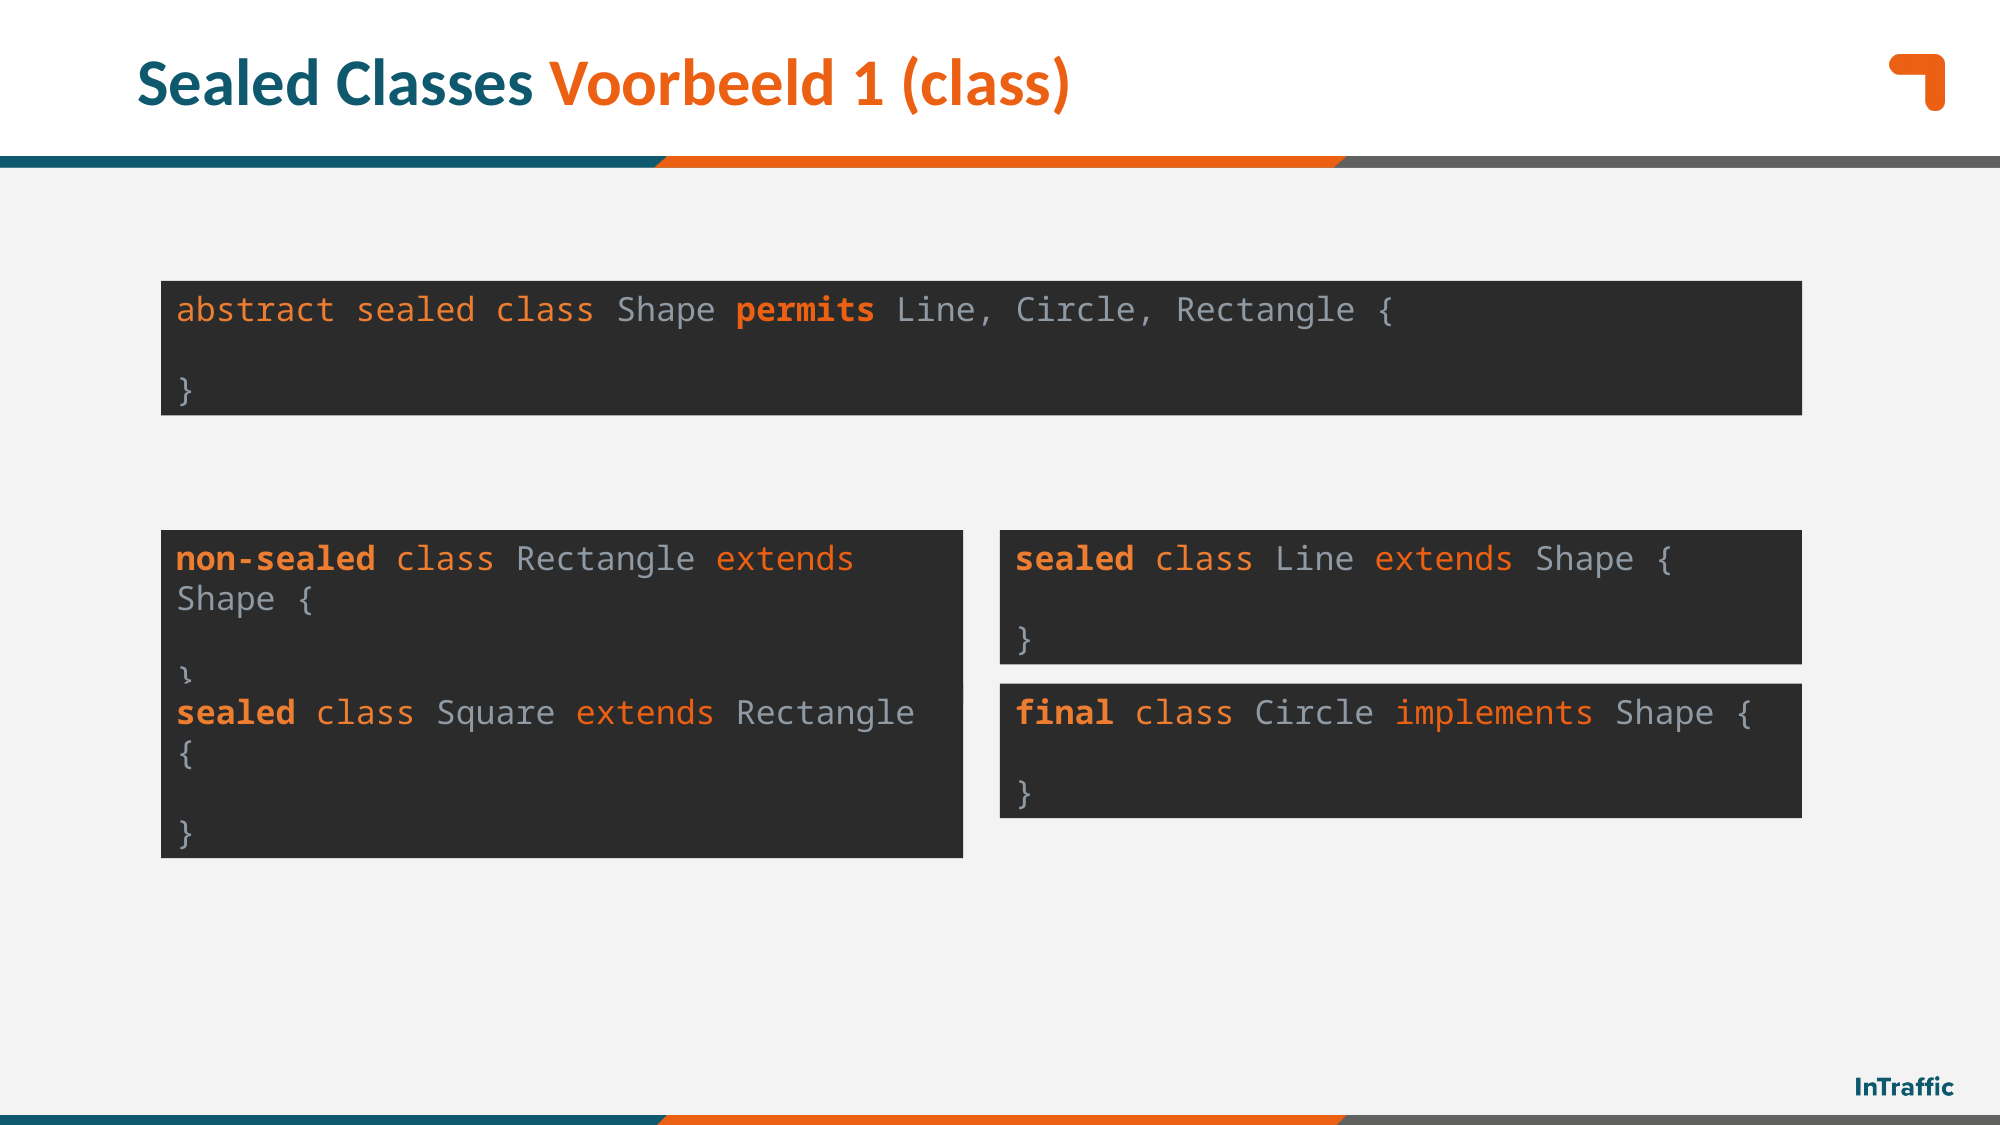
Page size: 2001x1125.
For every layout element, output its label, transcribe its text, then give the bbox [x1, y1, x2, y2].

picture [1863, 156, 2000, 168]
picture [0, 156, 137, 168]
title Sealed Classes Voorbeeld 1 (class) [137, 0, 1863, 169]
picture [0, 1115, 2000, 1125]
picture [1889, 54, 1945, 111]
picture [1856, 1076, 1954, 1096]
text_box abstract sealed class Shape permits Line, Circle, Rectangle { } [161, 280, 1803, 416]
text_box sealed class Square extends Rectangle { } [161, 683, 964, 859]
text_box non-sealed class Rectangle extends Shape { } [161, 530, 964, 683]
text_box final class Circle implements Shape { } [999, 683, 1802, 819]
text_box sealed class Line extends Shape { } [999, 530, 1802, 665]
